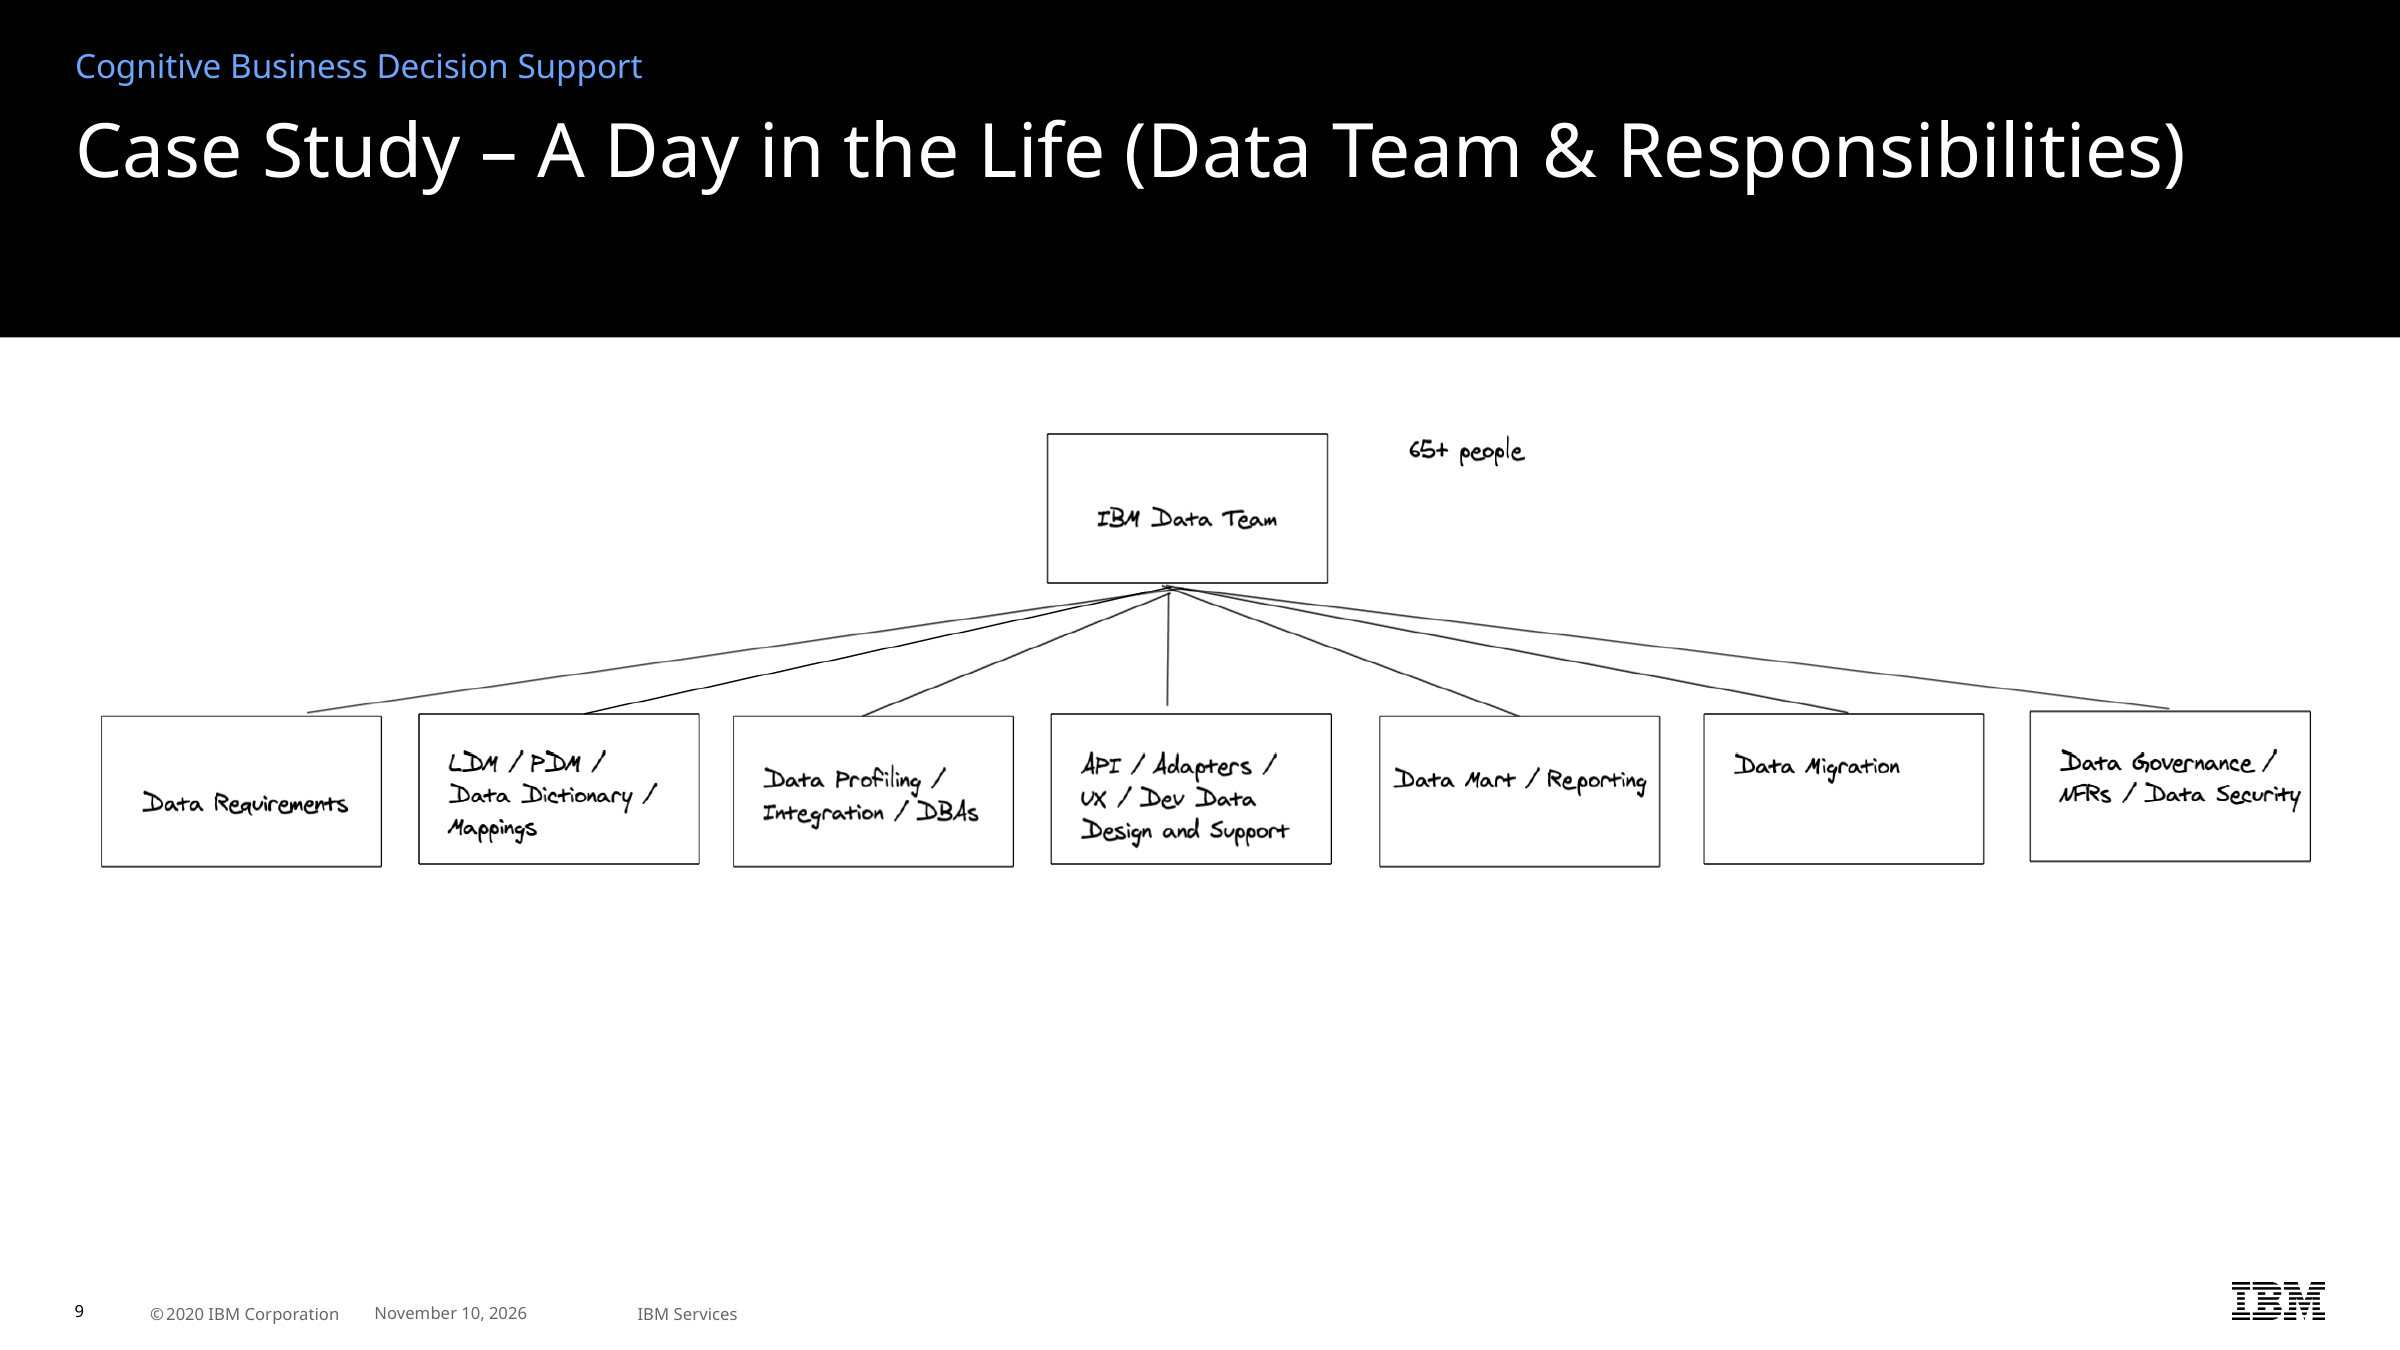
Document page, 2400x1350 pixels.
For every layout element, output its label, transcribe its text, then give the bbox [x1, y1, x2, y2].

picture [2232, 1282, 2325, 1320]
title Case Study – A Day in the Life (Data Team & Responsibilities) [75, 112, 2325, 300]
picture [67, 396, 2333, 954]
